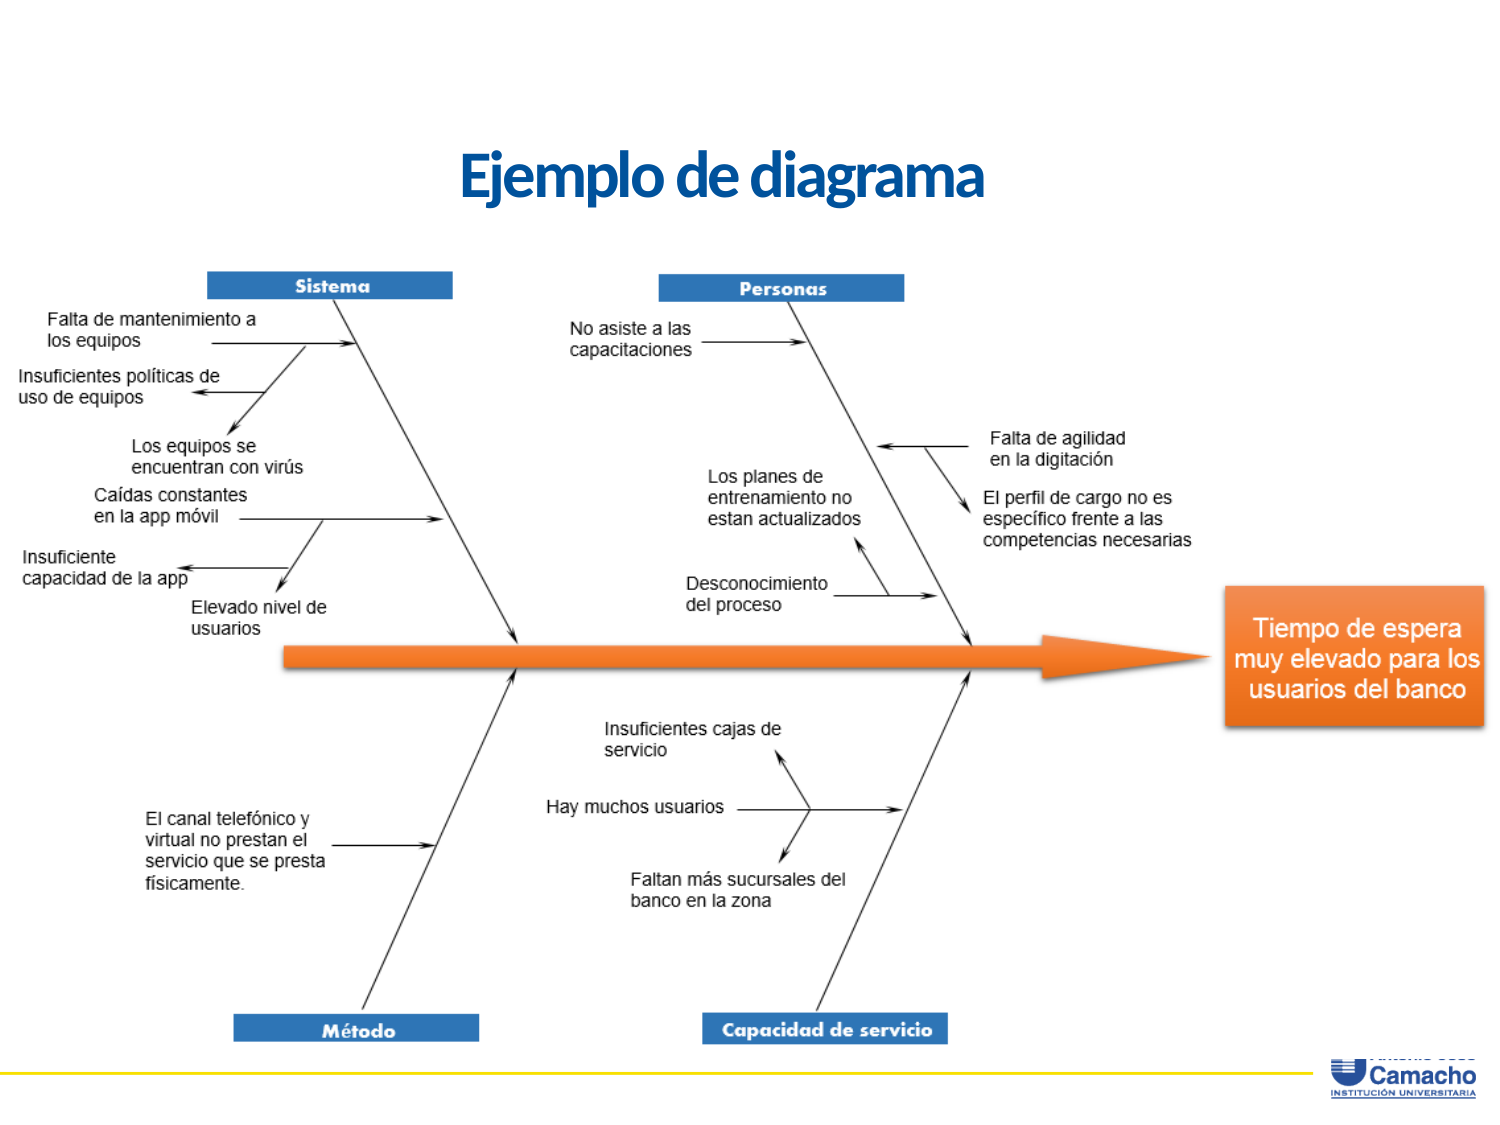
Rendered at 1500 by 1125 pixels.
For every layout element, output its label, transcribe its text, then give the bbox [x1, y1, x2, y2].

picture [0, 0, 1500, 1125]
title Ejemplo de diagrama [345, 106, 1102, 235]
